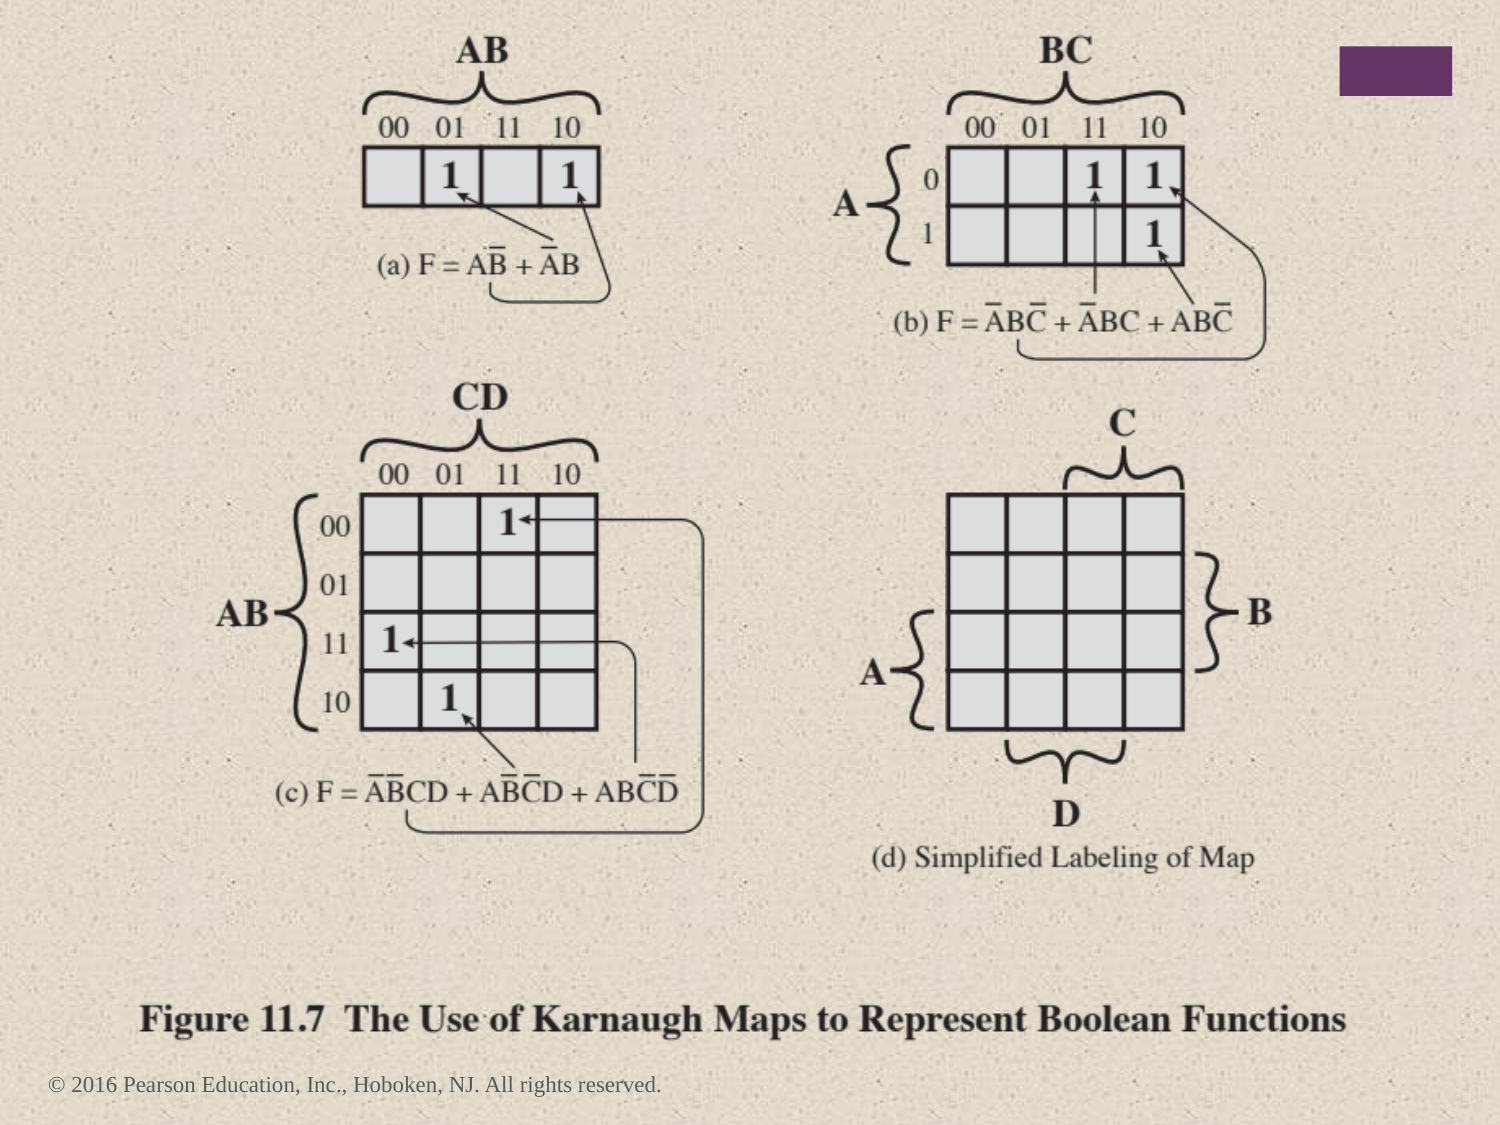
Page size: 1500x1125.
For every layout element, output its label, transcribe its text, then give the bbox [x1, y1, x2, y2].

picture [0, 0, 1500, 1125]
picture [76, 0, 1403, 1096]
footer © 2016 Pearson Education, Inc., Hoboken, NJ. All rights reserved. [33, 1053, 1038, 1114]
